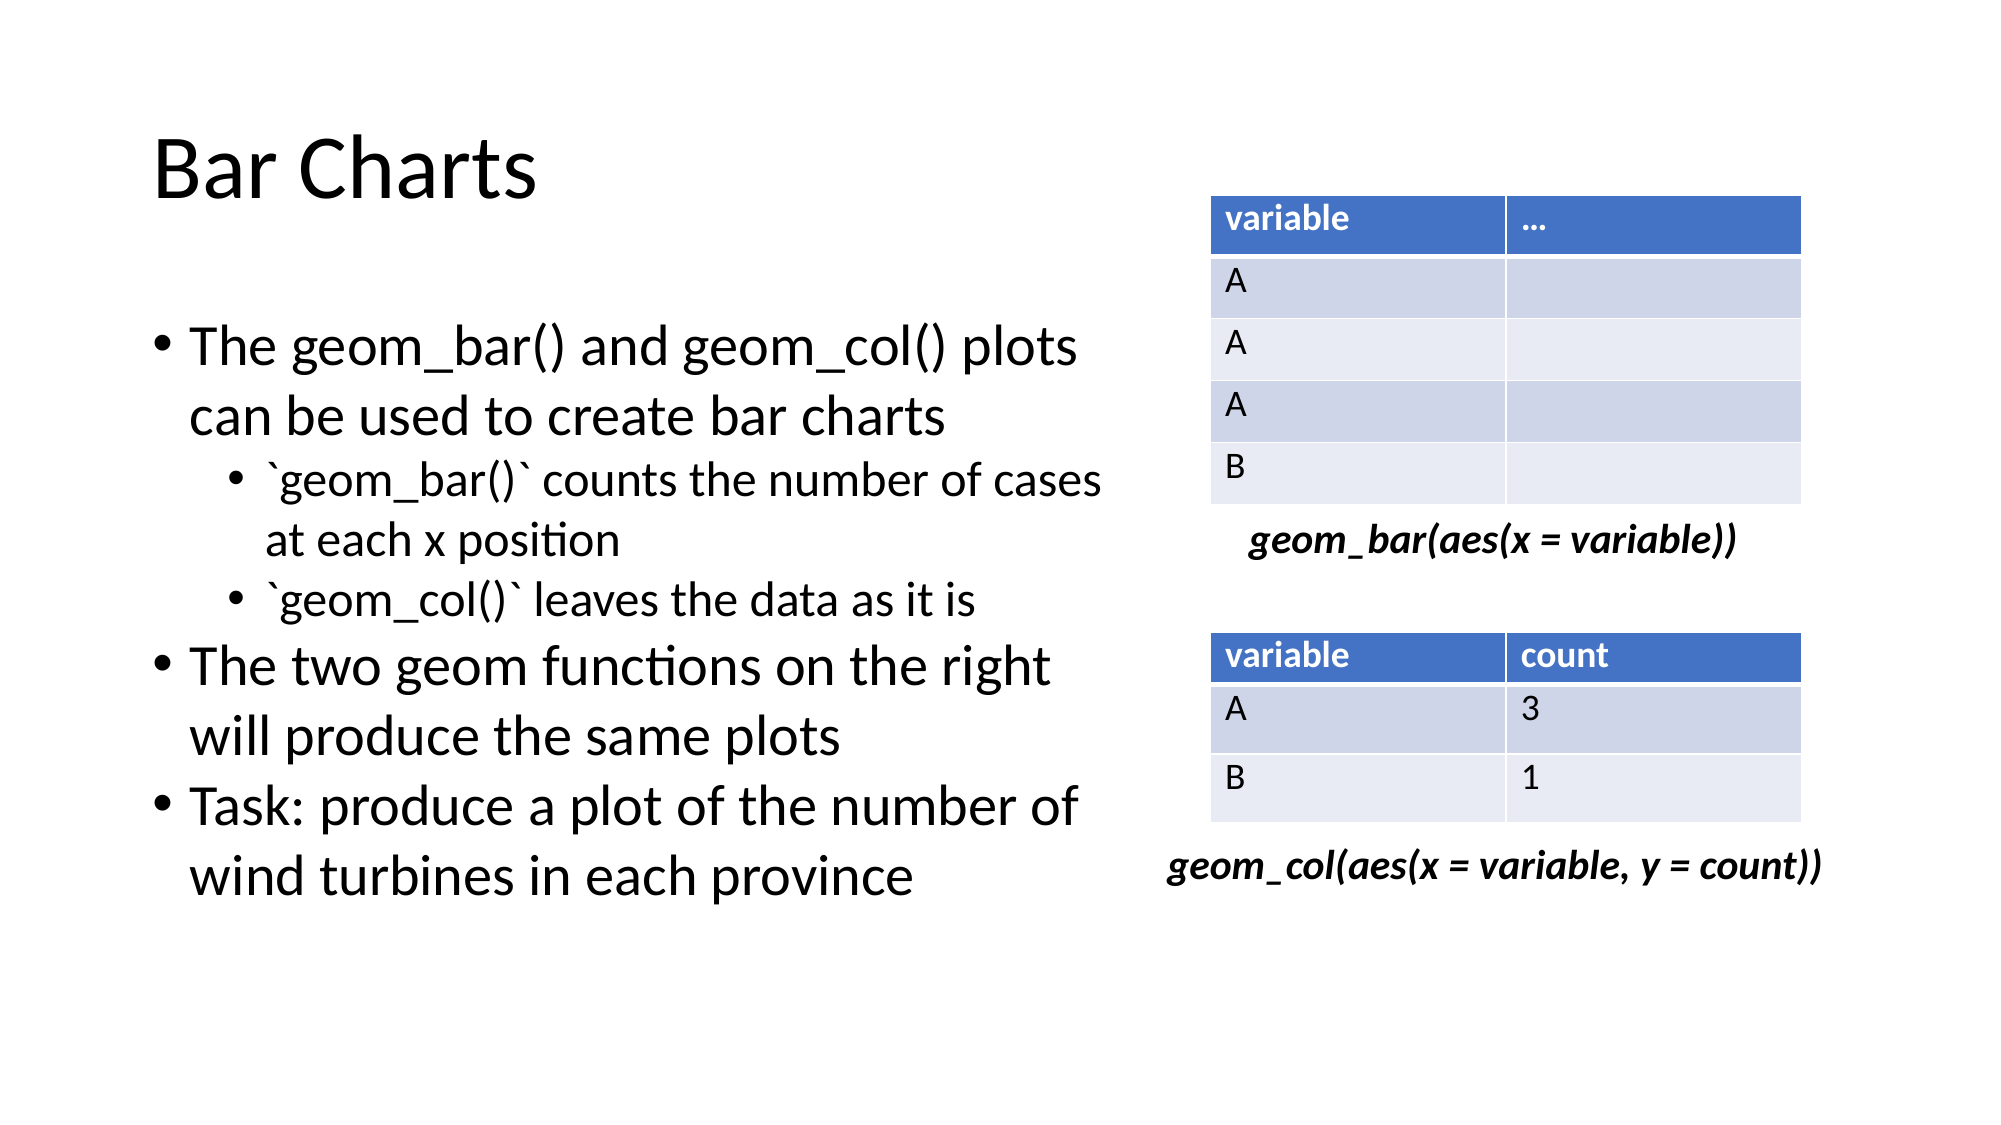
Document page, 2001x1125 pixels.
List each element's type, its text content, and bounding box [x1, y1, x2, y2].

table_cell A [1211, 687, 1505, 753]
title Bar Charts [137, 59, 1863, 278]
table_cell B [1211, 443, 1505, 504]
table_cell [1507, 443, 1801, 504]
text_box geom_col(aes(x = variable, y = count)) [1152, 830, 1860, 896]
table_cell A [1211, 381, 1505, 442]
table_header … [1507, 196, 1801, 254]
table_cell A [1211, 319, 1505, 380]
table_cell [1507, 319, 1801, 380]
table_cell [1507, 381, 1801, 442]
table_header variable [1211, 633, 1505, 682]
text_box geom_bar(aes(x = variable)) [1234, 504, 1778, 570]
table_cell B [1211, 755, 1505, 822]
table_cell A [1211, 259, 1505, 318]
table_header count [1507, 633, 1801, 682]
table_cell 3 [1507, 687, 1801, 753]
table_header variable [1211, 196, 1505, 254]
list The geom_bar() and geom_col() plots can be used to create bar charts `geom_bar()` counts the number of cases at each x position `geom_col()` leaves the data as it is The two geom functions on the right will produce the same plots Task: produce a plot of the number of wind turbines in each province [137, 299, 1153, 1014]
table_cell [1507, 259, 1801, 318]
table_cell 1 [1507, 755, 1801, 822]
